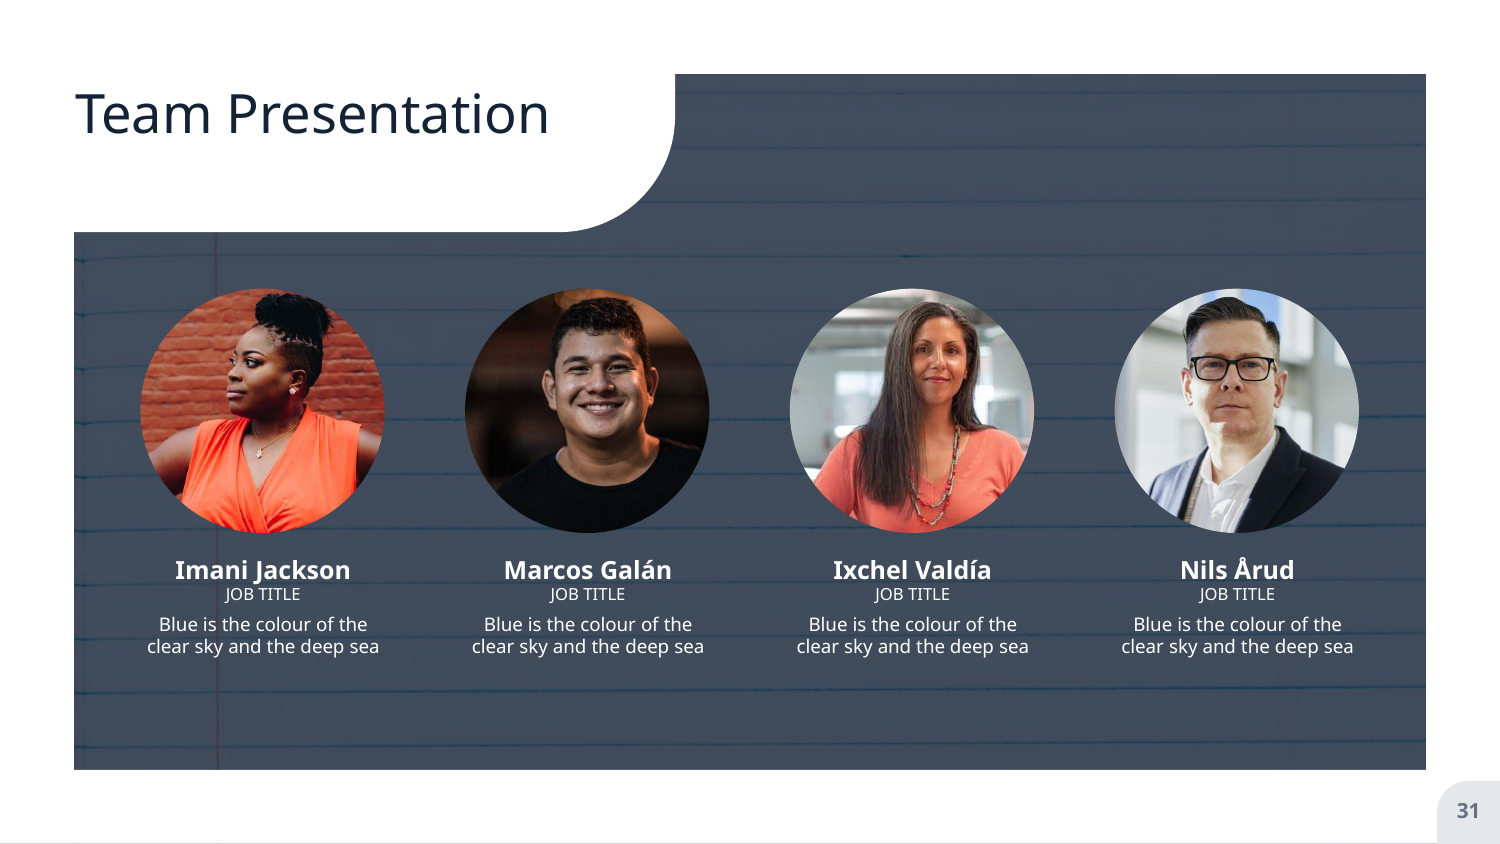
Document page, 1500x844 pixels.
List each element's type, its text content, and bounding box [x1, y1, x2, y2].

picture [464, 288, 710, 534]
text_box Marcos Galán JOB TITLE Blue is the colour of the clear sky and the deep sea [465, 554, 711, 675]
text_box Ixchel Valdía JOB TITLE Blue is the colour of the clear sky and the deep sea [790, 554, 1035, 675]
picture [140, 288, 385, 534]
picture [789, 288, 1035, 534]
slide_number 31 [1437, 780, 1500, 844]
text_box Imani Jackson JOB TITLE Blue is the colour of the clear sky and the deep sea [141, 554, 386, 675]
text_box Nils Årud JOB TITLE Blue is the colour of the clear sky and the deep sea [1115, 554, 1360, 675]
title Team Presentation [75, 0, 596, 233]
picture [1114, 288, 1360, 534]
